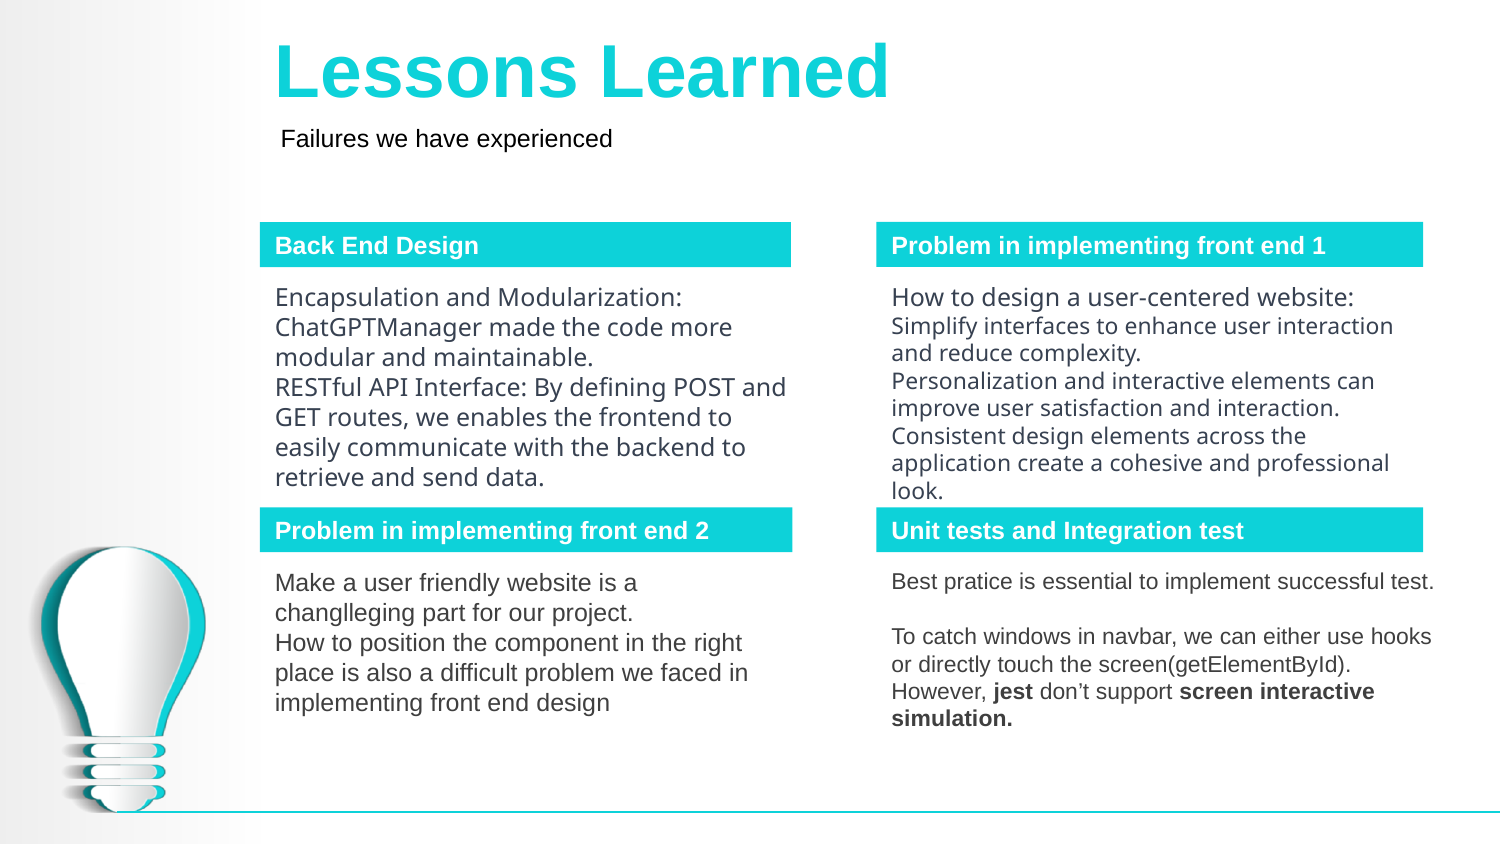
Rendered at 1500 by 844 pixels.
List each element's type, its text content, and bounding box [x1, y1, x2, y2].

text_box Back End Design [259, 222, 791, 268]
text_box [876, 507, 1459, 742]
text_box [259, 506, 793, 757]
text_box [876, 221, 1424, 487]
picture [27, 546, 206, 813]
text_box Failures we have experienced [265, 114, 1500, 158]
text_box Encapsulation and Modularization: ChatGPTManager made the code more modular and maintainable. RESTful API Interface: By defining POST and GET routes, we enables the frontend to easily communicate with the backend to retrieve and send data. [259, 273, 807, 499]
title Lessons Learned [259, 4, 1500, 132]
